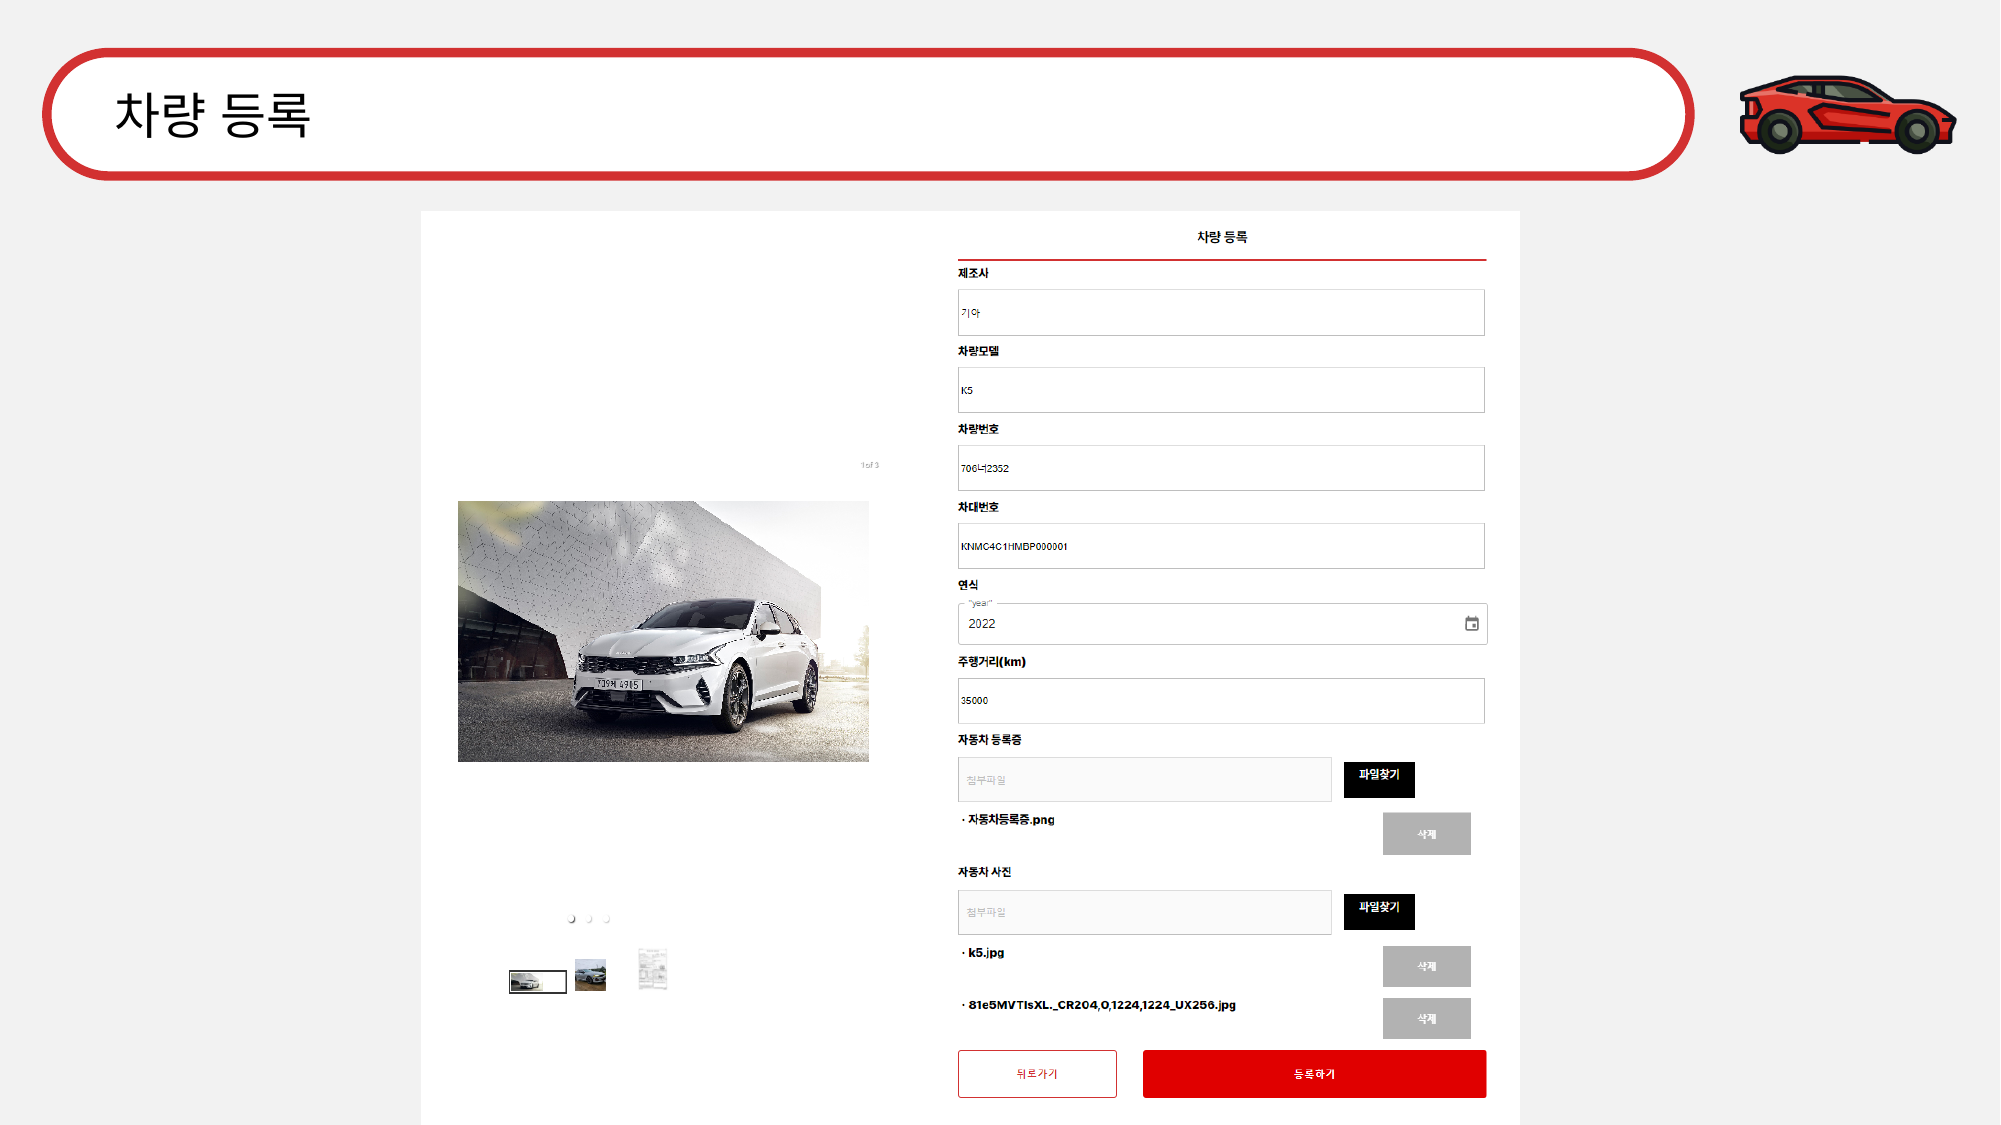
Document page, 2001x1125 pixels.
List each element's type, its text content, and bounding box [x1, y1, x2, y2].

text_box 차량 등록 [45, 51, 1692, 178]
picture [1740, 74, 1957, 155]
picture [421, 211, 1520, 1125]
